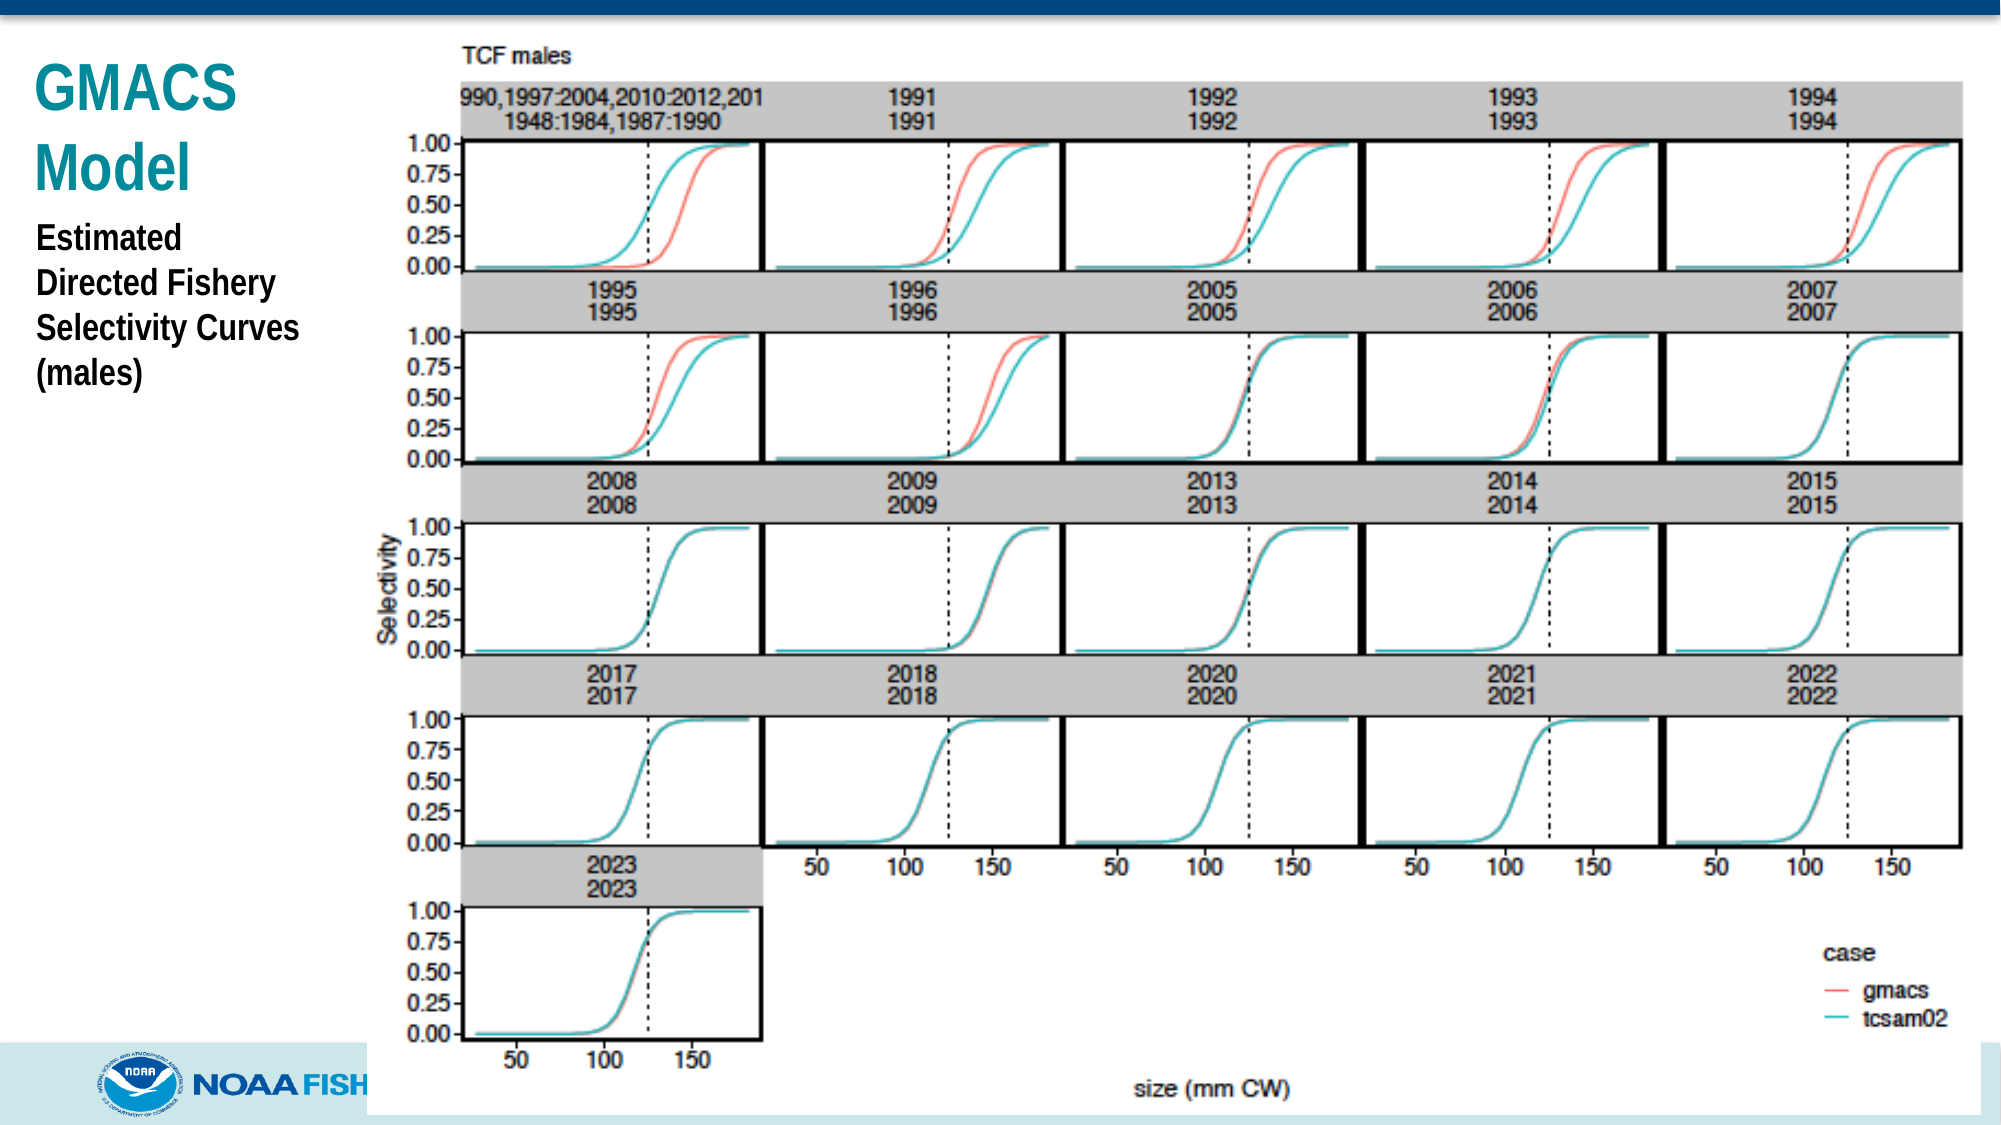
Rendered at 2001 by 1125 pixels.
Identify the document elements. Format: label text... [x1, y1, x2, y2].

title GMACS Model [19, 36, 365, 123]
text_box Estimated Directed Fishery Selectivity Curves (males) [21, 205, 316, 401]
picture [97, 36, 1982, 1117]
